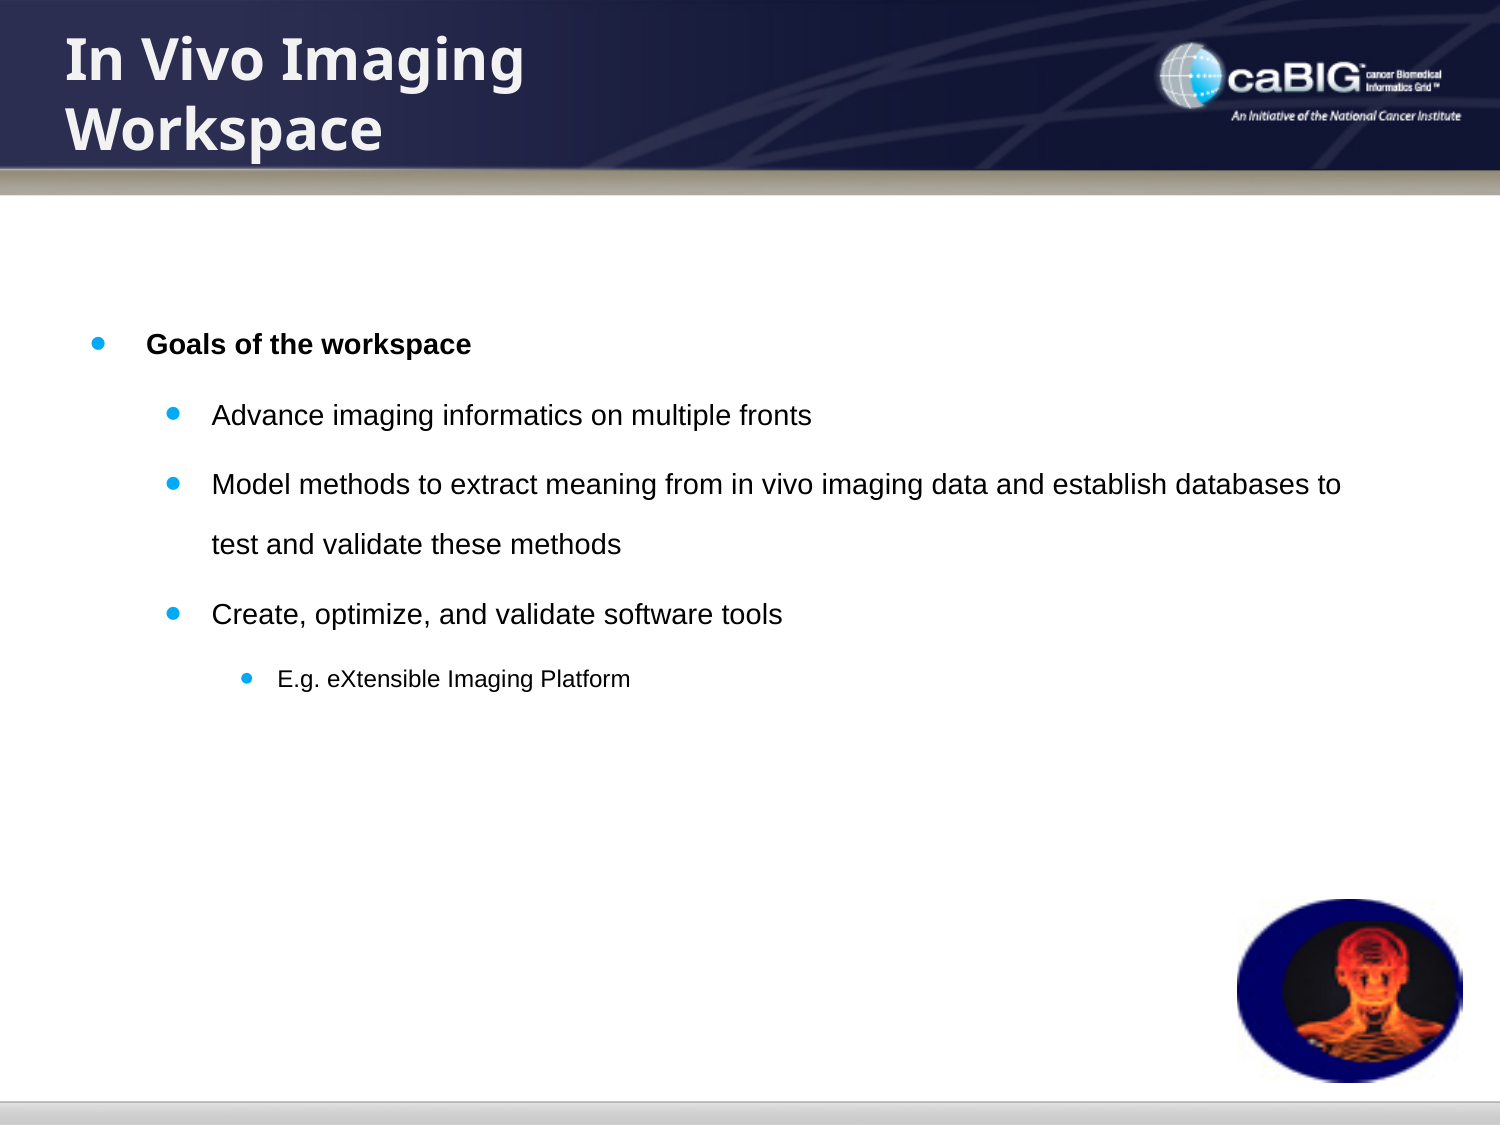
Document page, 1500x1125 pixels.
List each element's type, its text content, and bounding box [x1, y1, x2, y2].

picture [0, 0, 1500, 1125]
text_box Goals of the workspace Advance imaging informatics on multiple fronts Model methods to extract meaning from in vivo imaging data and establish databases to test and validate these methods Create, optimize, and validate software tools E.g. eXtensible Imaging Platform [75, 312, 1400, 888]
title In Vivo Imaging Workspace [49, 37, 776, 147]
